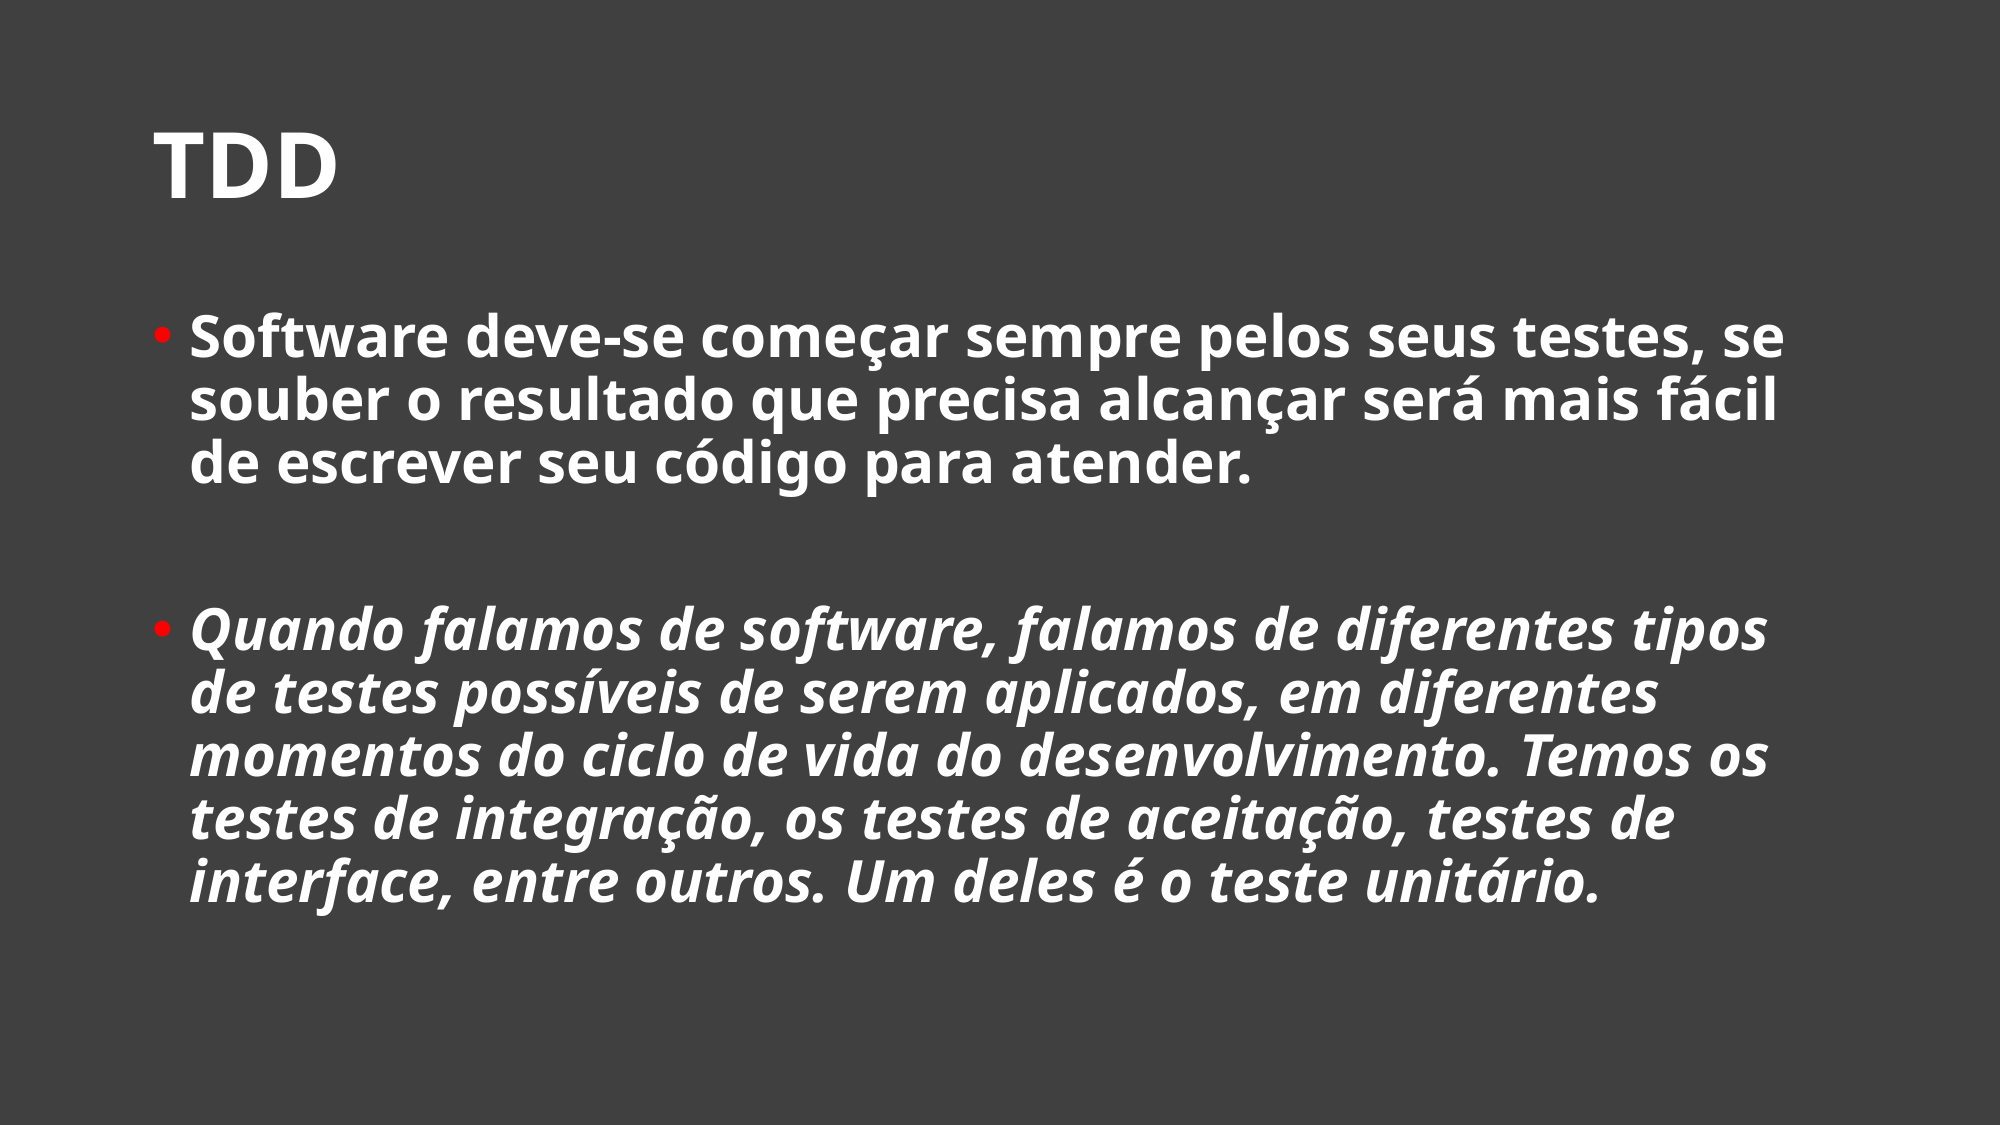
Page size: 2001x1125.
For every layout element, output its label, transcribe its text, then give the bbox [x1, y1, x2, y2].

title TDD [137, 59, 1863, 278]
list Software deve-se começar sempre pelos seus testes, se souber o resultado que precisa alcançar será mais fácil de escrever seu código para atender. Quando falamos de software, falamos de diferentes tipos de testes possíveis de serem aplicados, em diferentes momentos do ciclo de vida do desenvolvimento. Temos os testes de integração, os testes de aceitação, testes de interface, entre outros. Um deles é o teste unitário. [137, 299, 1863, 1014]
